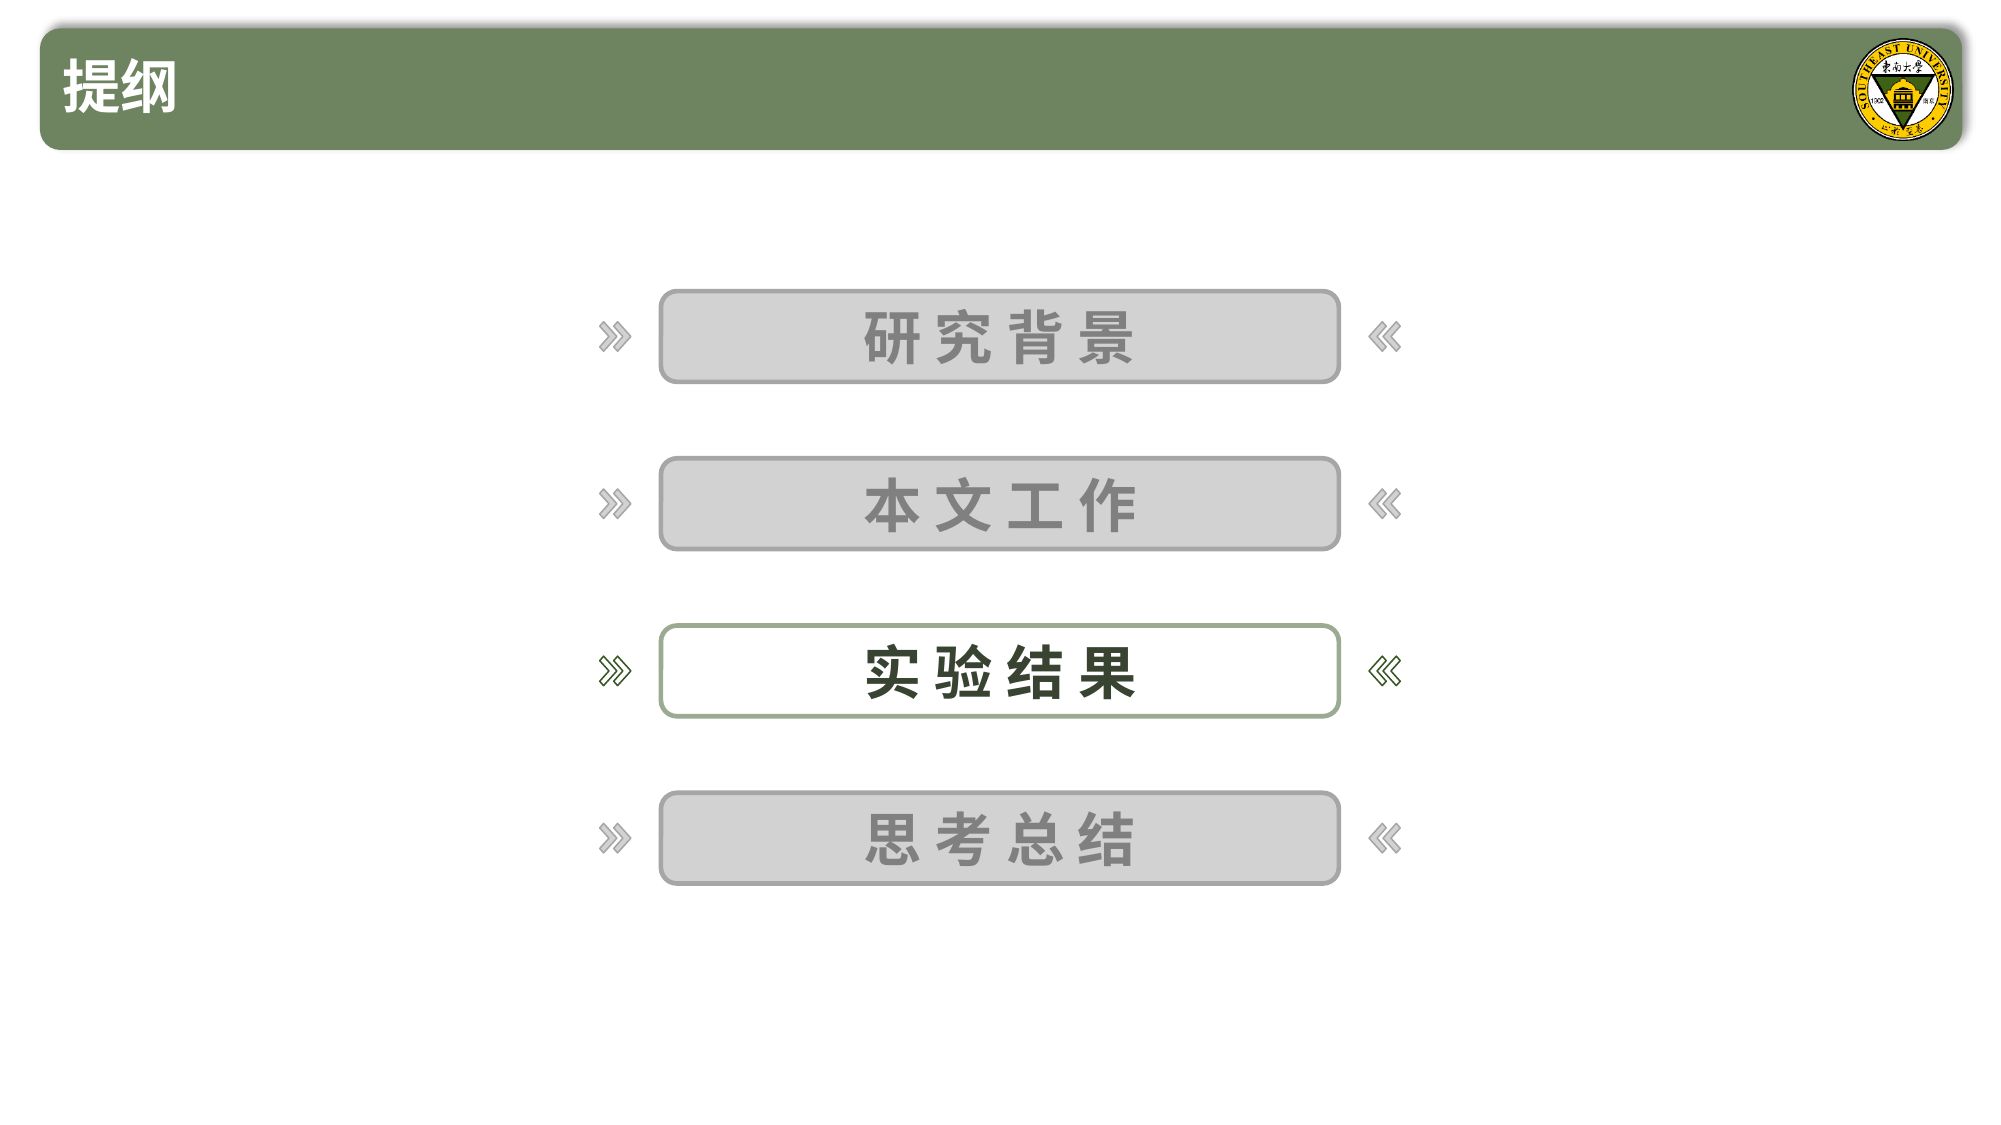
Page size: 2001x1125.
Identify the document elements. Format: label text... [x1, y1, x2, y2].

list 提纲 [47, 42, 1709, 136]
picture [1852, 38, 1954, 141]
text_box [599, 291, 1401, 884]
